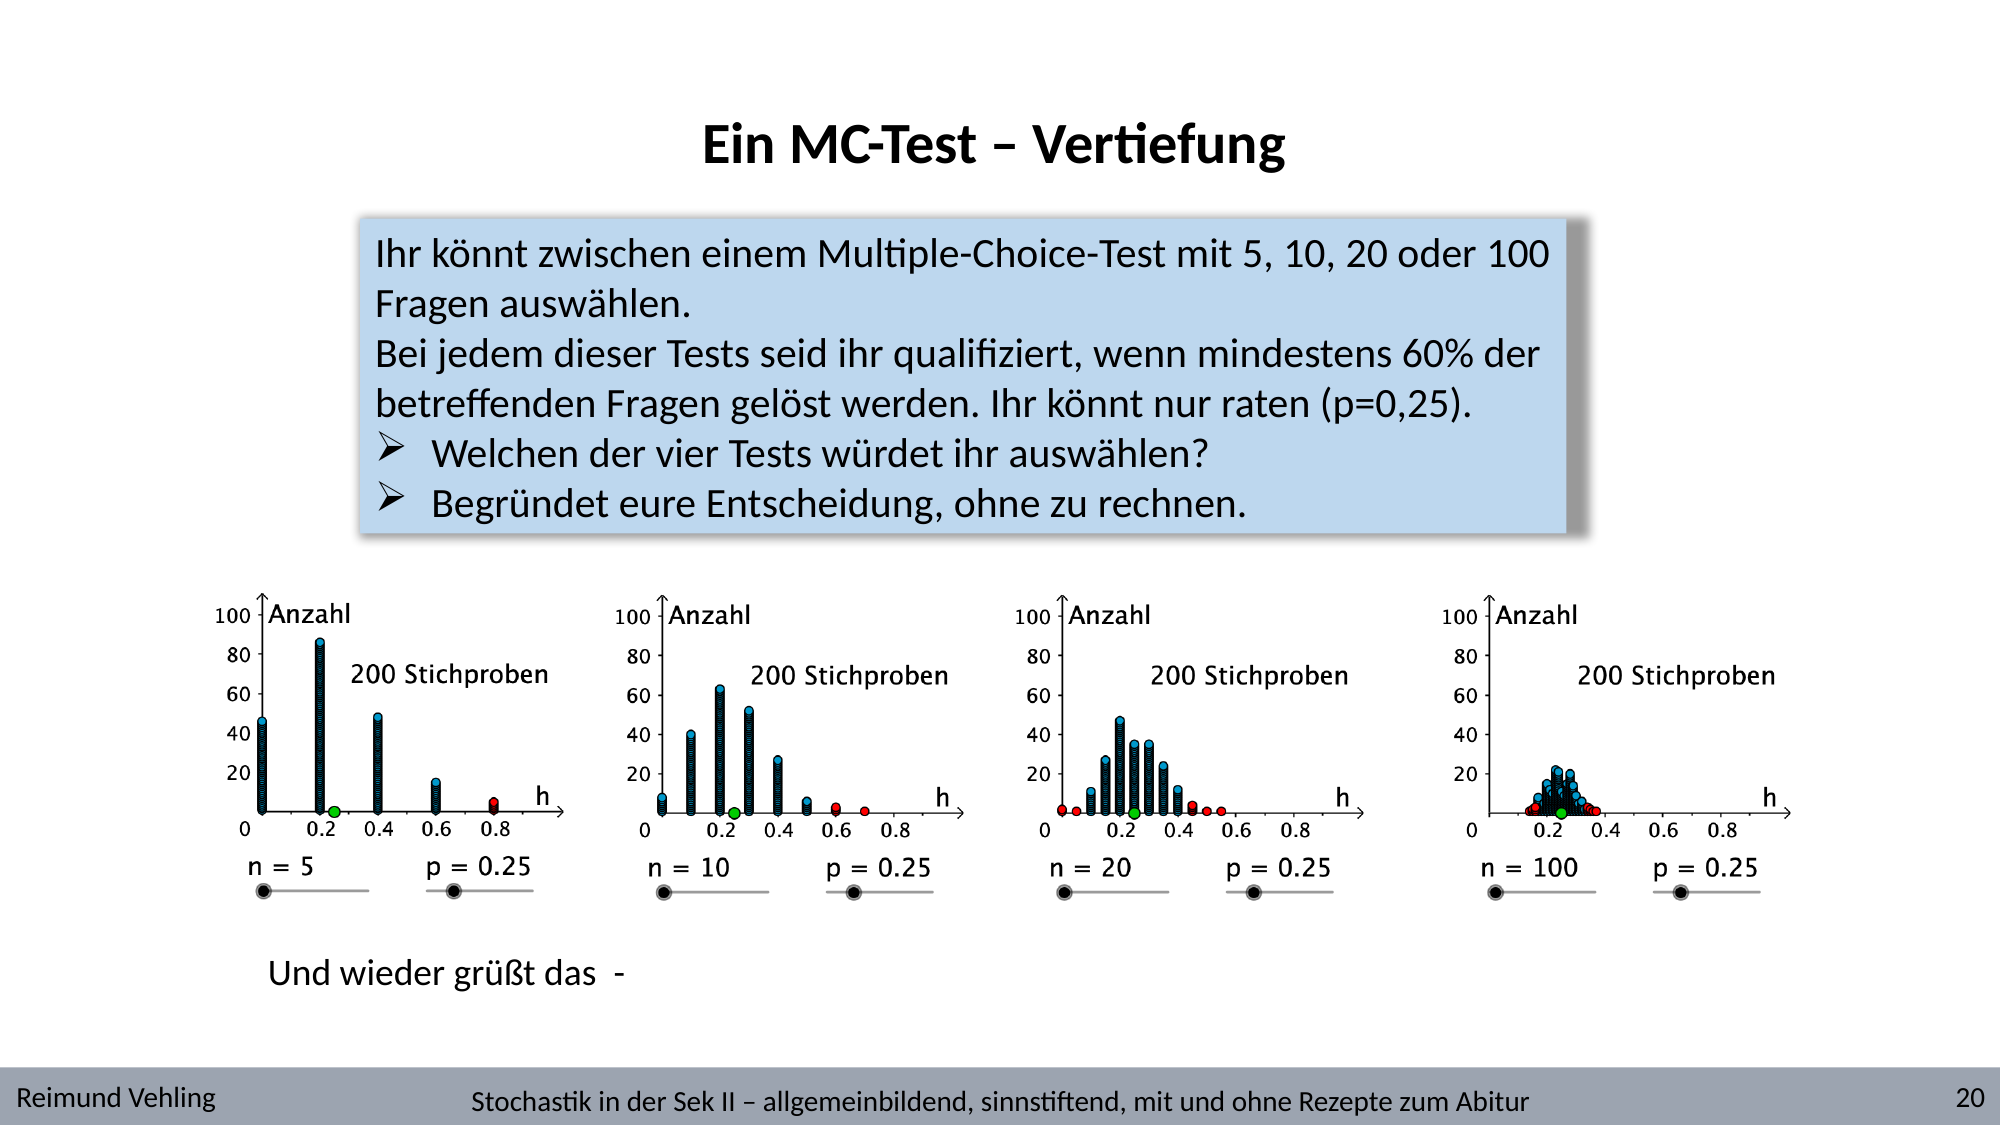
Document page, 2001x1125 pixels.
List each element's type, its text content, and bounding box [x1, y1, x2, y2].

text_box Ein MC-Test – Vertiefung [137, 106, 1864, 187]
picture [209, 592, 564, 907]
picture [1008, 592, 1364, 907]
picture [609, 592, 964, 907]
text_box Ihr könnt zwischen einem Multiple-Choice-Test mit 5, 10, 20 oder 100 Fragen auswählen. Bei jedem dieser Tests seid ihr qualifiziert, wenn mindestens 60% der betreffenden Fragen gelöst werden. Ihr könnt nur raten (p=0,25). Welchen der vier Tests würdet ihr auswählen? Begründet eure Entscheidung, ohne zu rechnen. [360, 218, 1567, 534]
picture [1436, 592, 1791, 907]
